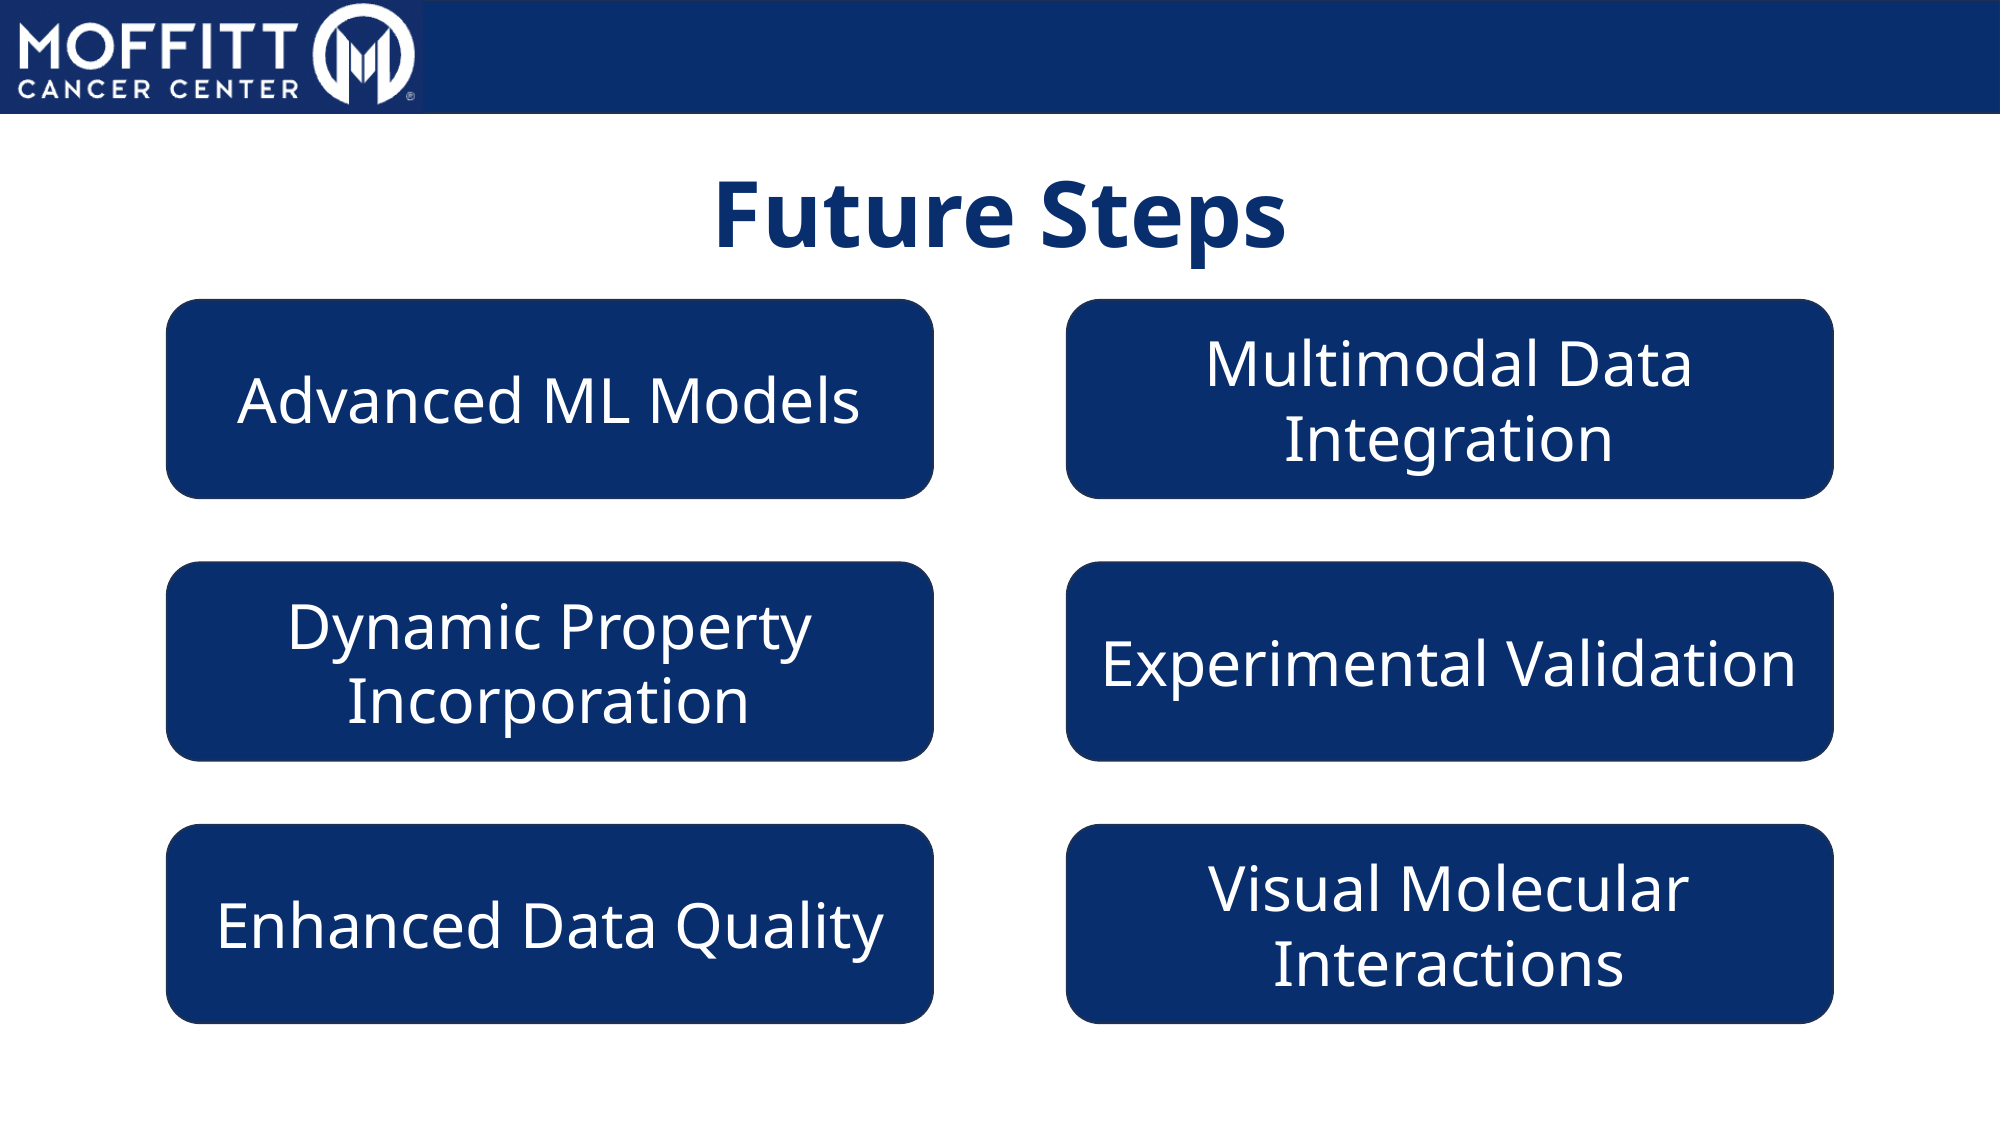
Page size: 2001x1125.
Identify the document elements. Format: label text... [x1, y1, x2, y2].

text_box Enhanced Data Quality [165, 823, 934, 1025]
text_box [0, 0, 2000, 114]
title Future Steps [137, 114, 1863, 278]
text_box Experimental Validation [1065, 561, 1834, 762]
text_box Dynamic Property Incorporation [165, 561, 934, 762]
text_box Multimodal Data Integration [1065, 298, 1834, 500]
text_box Visual Molecular Interactions [1065, 823, 1834, 1025]
text_box Advanced ML Models [165, 298, 934, 500]
